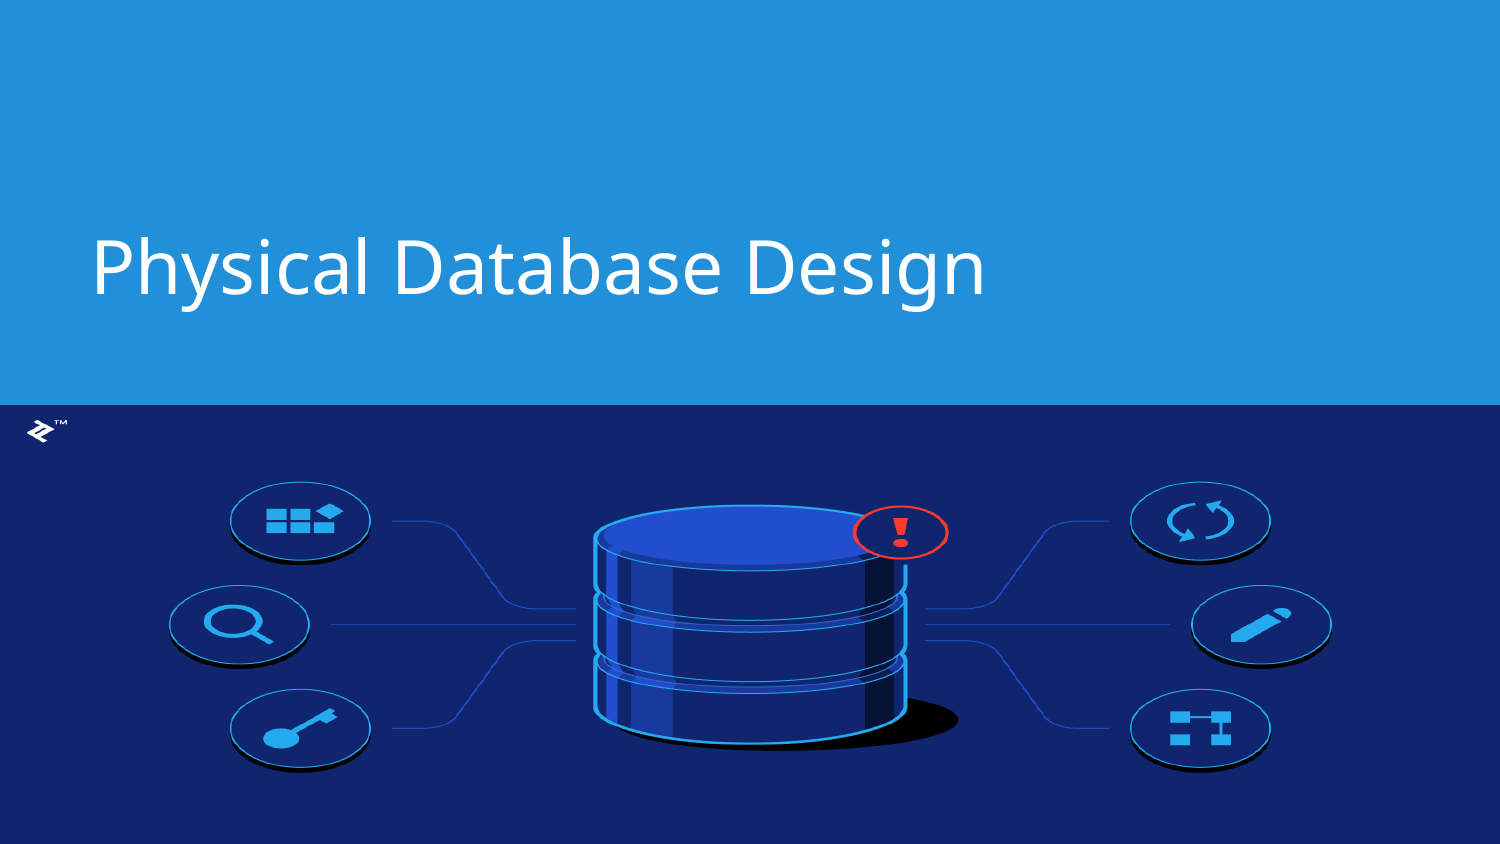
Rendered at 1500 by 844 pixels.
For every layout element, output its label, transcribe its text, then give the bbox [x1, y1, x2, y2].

picture [0, 405, 1500, 844]
title Physical Database Design [75, 0, 1350, 404]
